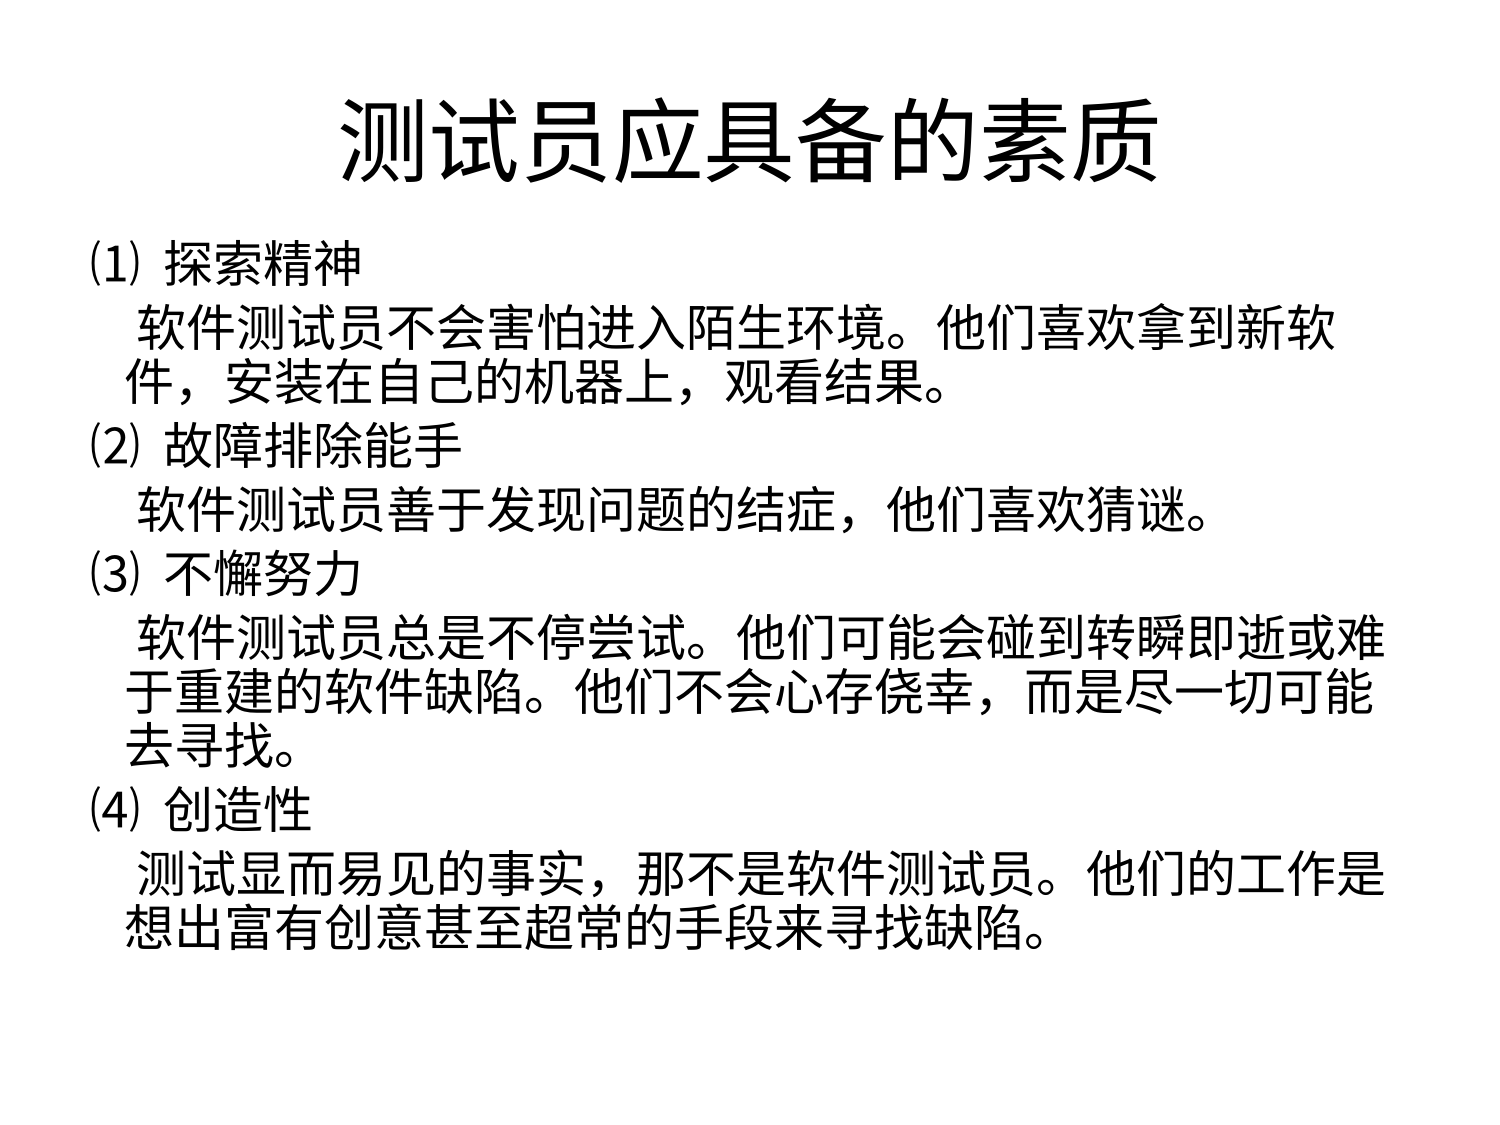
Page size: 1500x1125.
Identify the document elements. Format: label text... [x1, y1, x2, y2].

title 测试员应具备的素质 [75, 45, 1425, 233]
list ⑴ 探索精神 软件测试员不会害怕进入陌生环境。他们喜欢拿到新软件，安装在自己的机器上，观看结果。 ⑵ 故障排除能手 软件测试员善于发现问题的结症，他们喜欢猜谜。 ⑶ 不懈努力 软件测试员总是不停尝试。他们可能会碰到转瞬即逝或难于重建的软件缺陷。他们不会心存侥幸，而是尽一切可能去寻找。 ⑷ 创造性 测试显而易见的事实，那不是软件测试员。他们的工作是想出富有创意甚至超常的手段来寻找缺陷。 [53, 231, 1404, 988]
